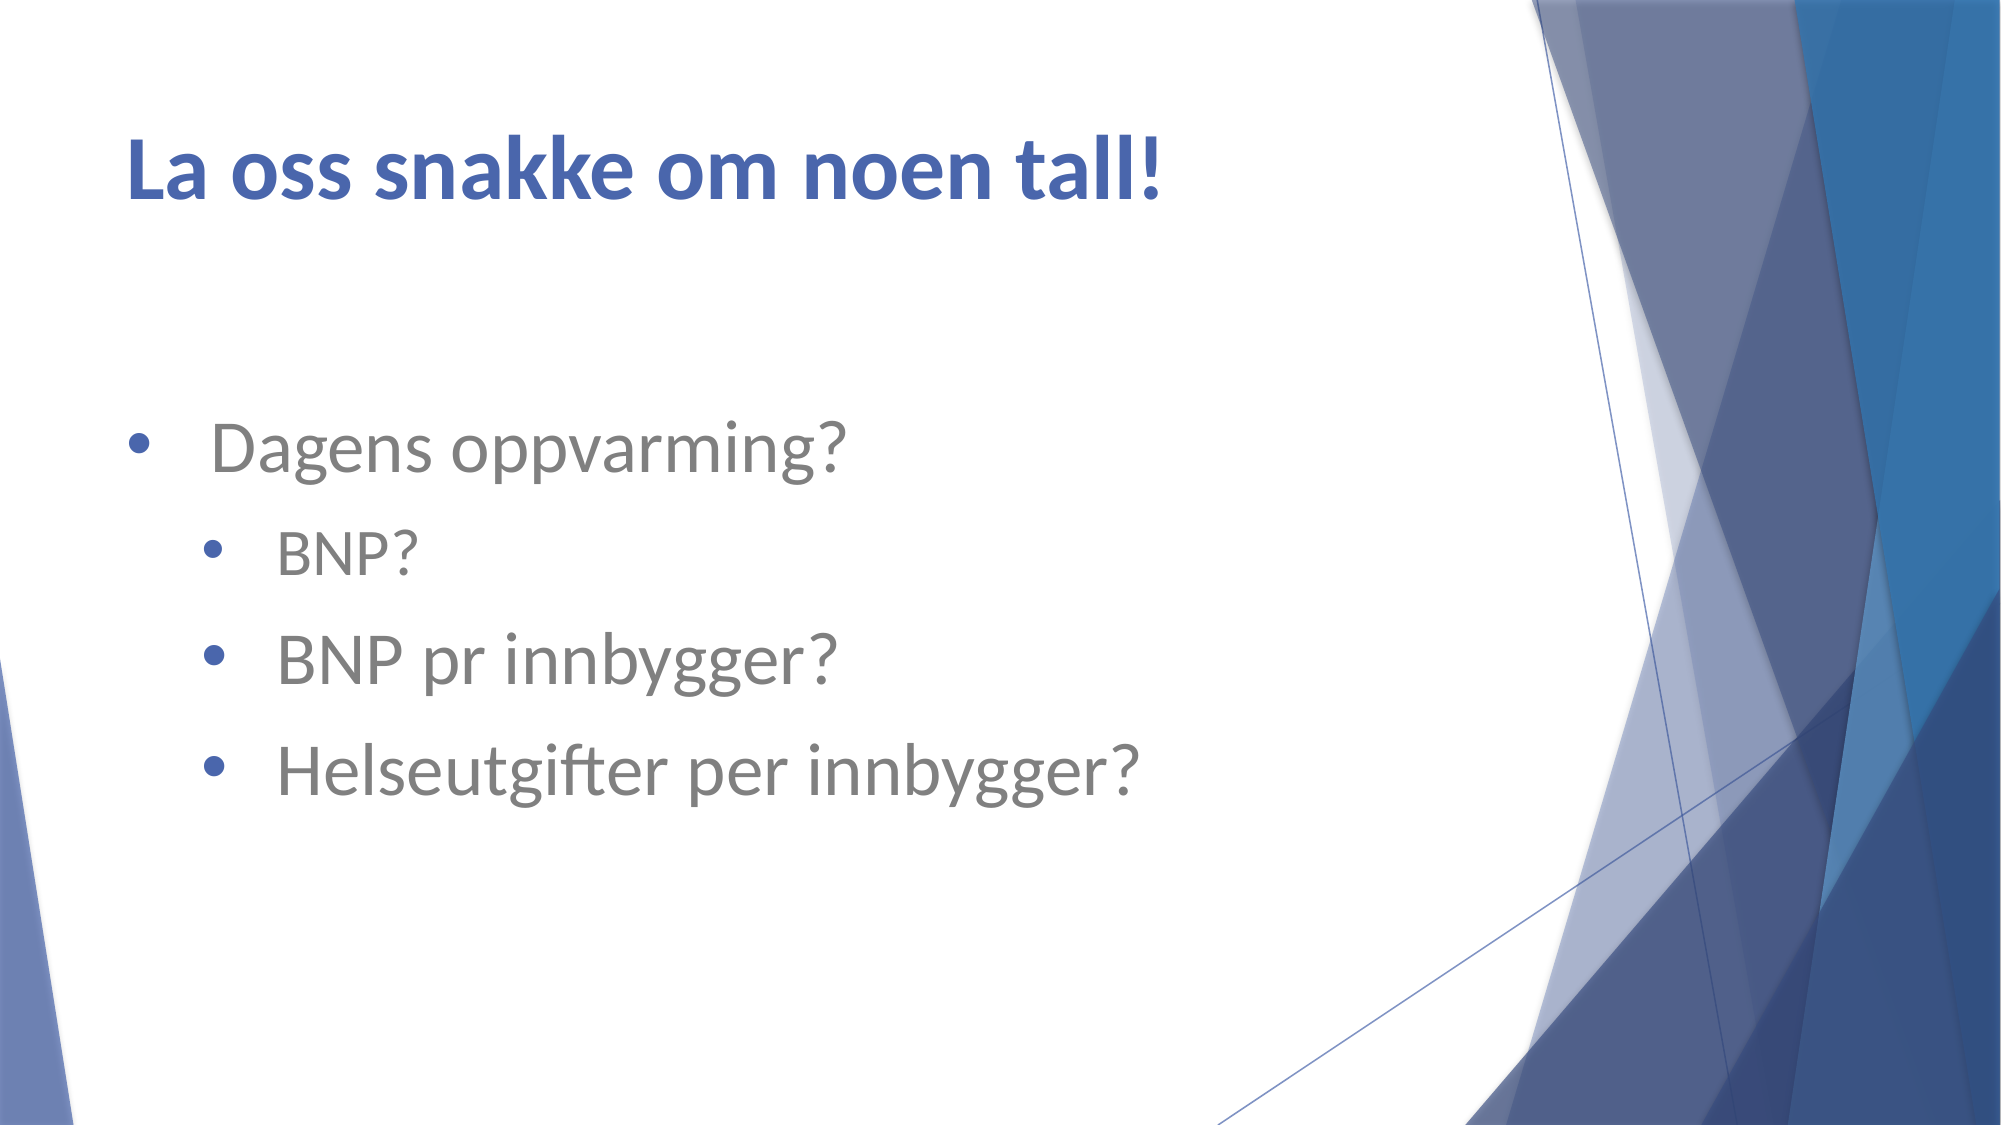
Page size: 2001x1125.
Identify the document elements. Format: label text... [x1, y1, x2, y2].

title La oss snakke om noen tall! [111, 99, 1522, 278]
list Dagens oppvarming? BNP? BNP pr innbygger? Helseutgifter per innbygger? [111, 278, 1522, 916]
